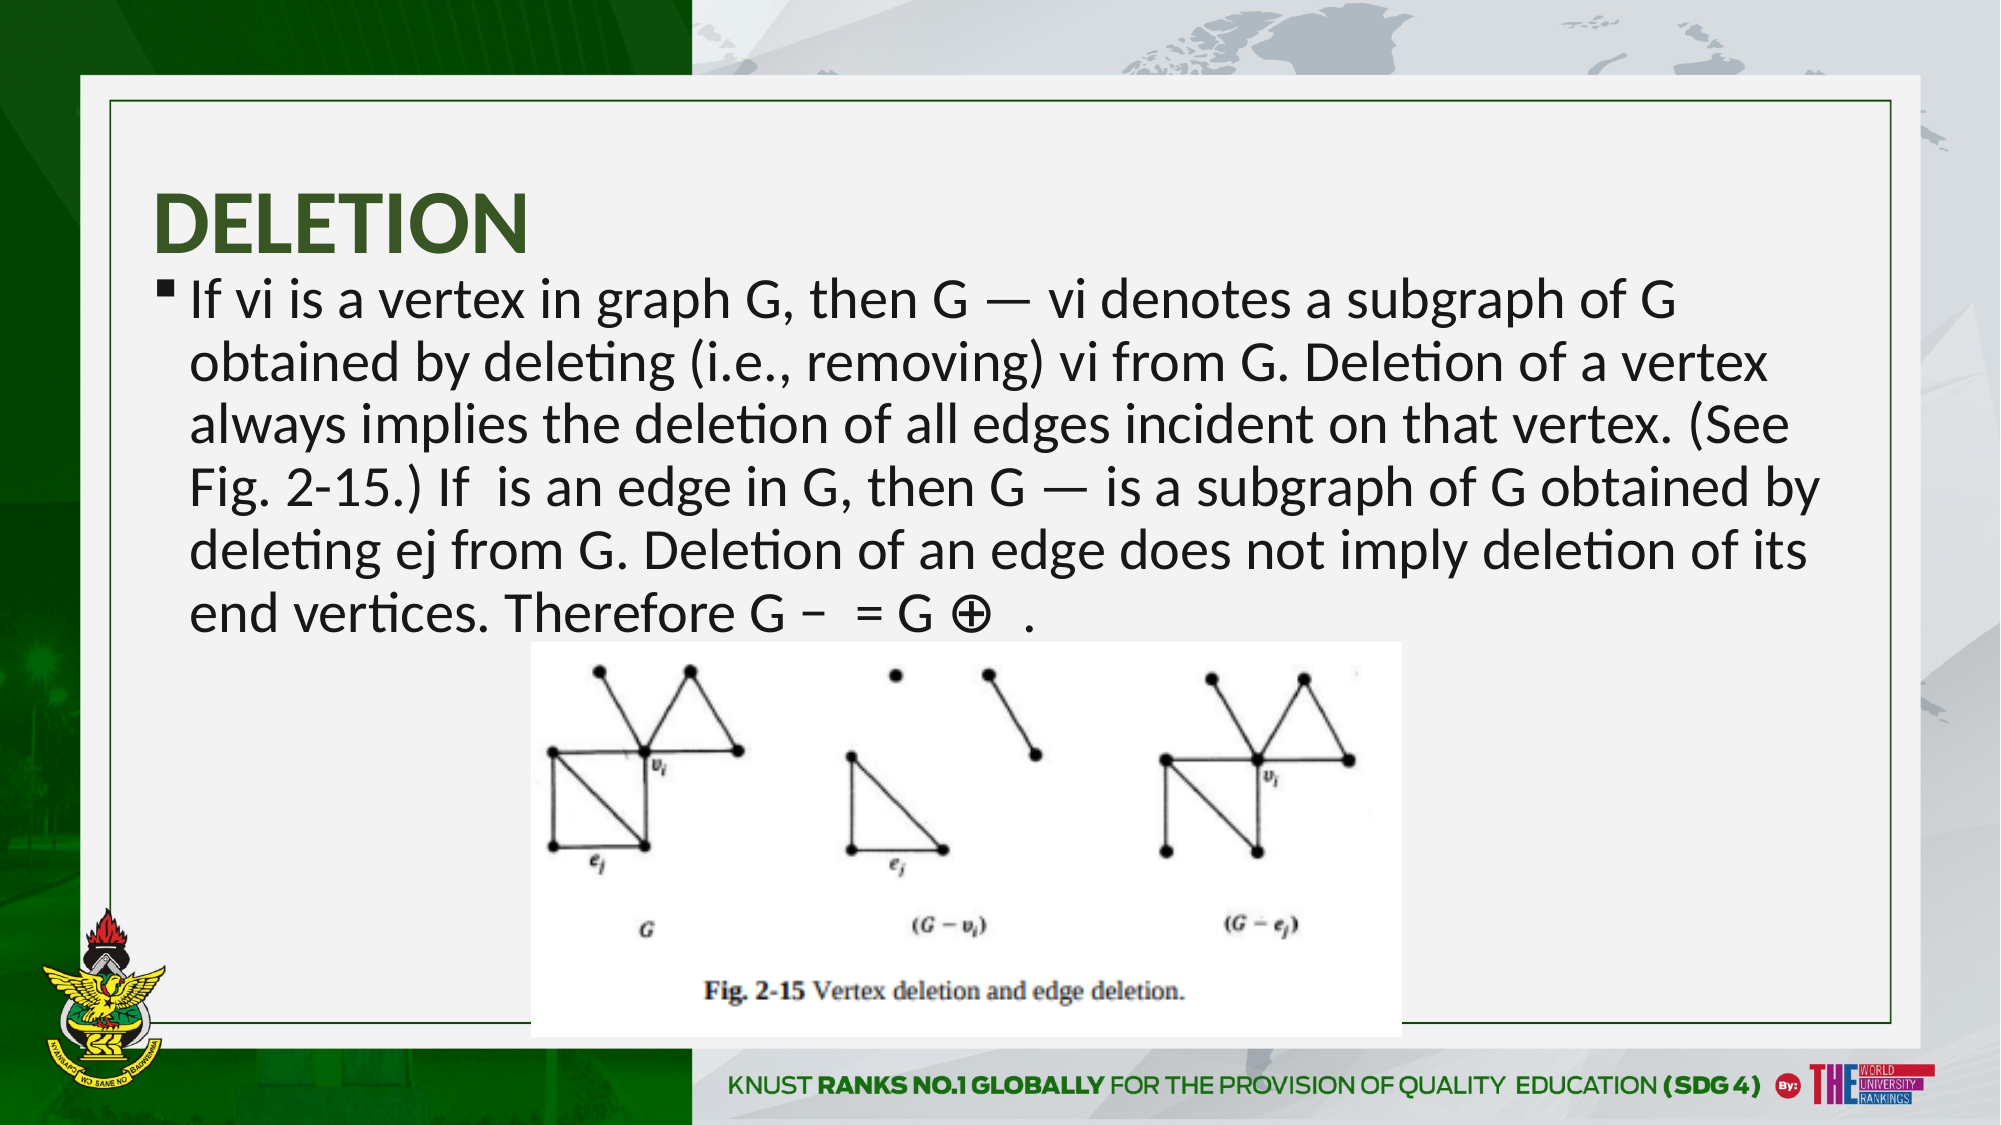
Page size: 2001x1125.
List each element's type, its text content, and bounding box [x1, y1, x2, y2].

picture [0, 0, 2001, 1125]
title DELETION [137, 99, 1863, 318]
